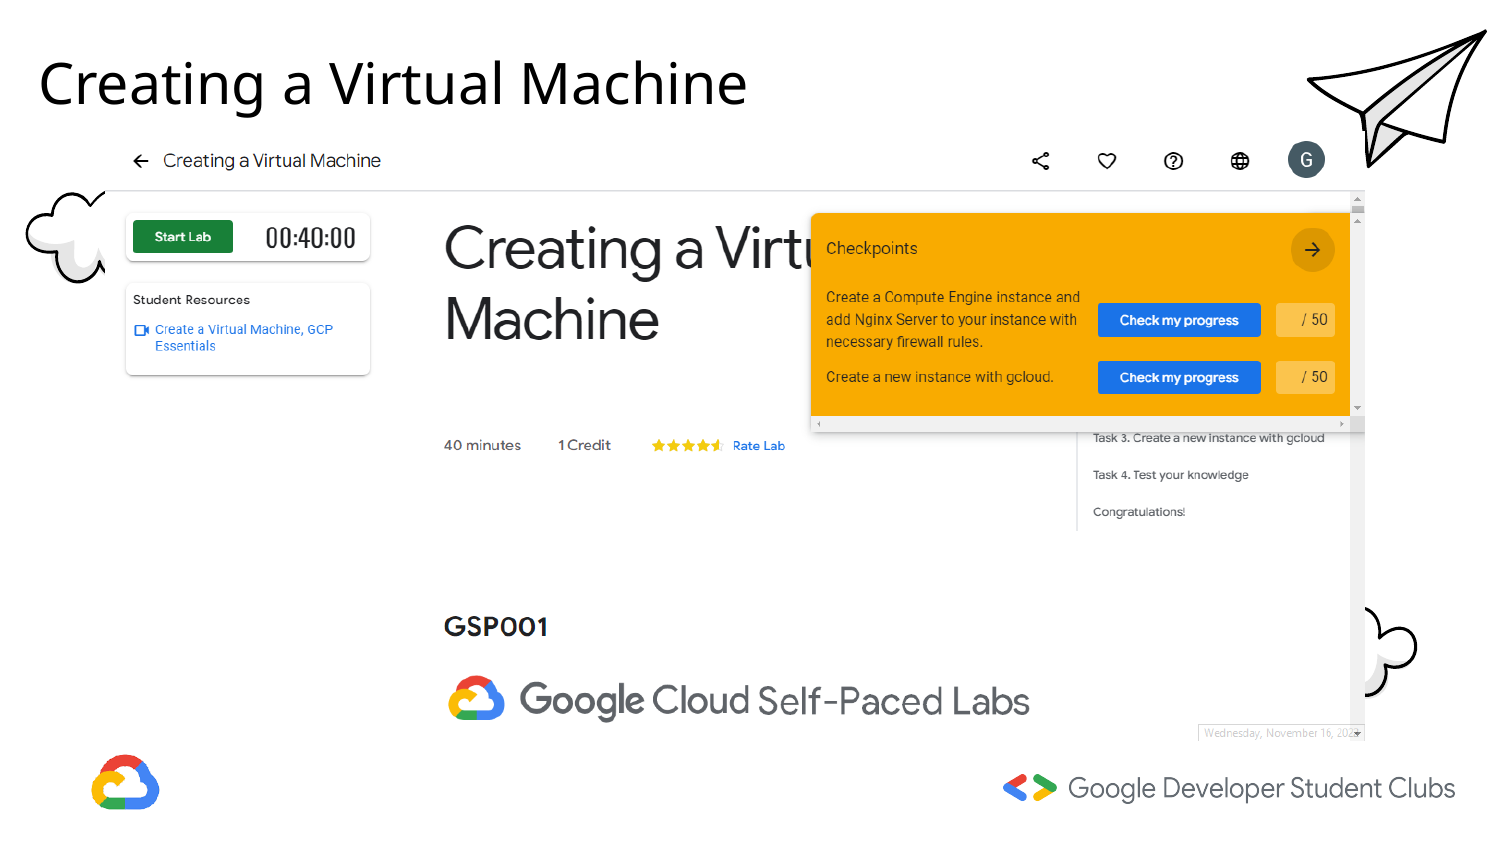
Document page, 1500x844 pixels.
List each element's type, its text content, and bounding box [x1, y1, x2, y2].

picture [1003, 774, 1456, 804]
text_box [1305, 25, 1485, 170]
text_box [1369, 605, 1418, 702]
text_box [24, 188, 99, 285]
text_box Creating a Virtual Machine [23, 11, 1244, 131]
picture [44, 131, 1365, 828]
